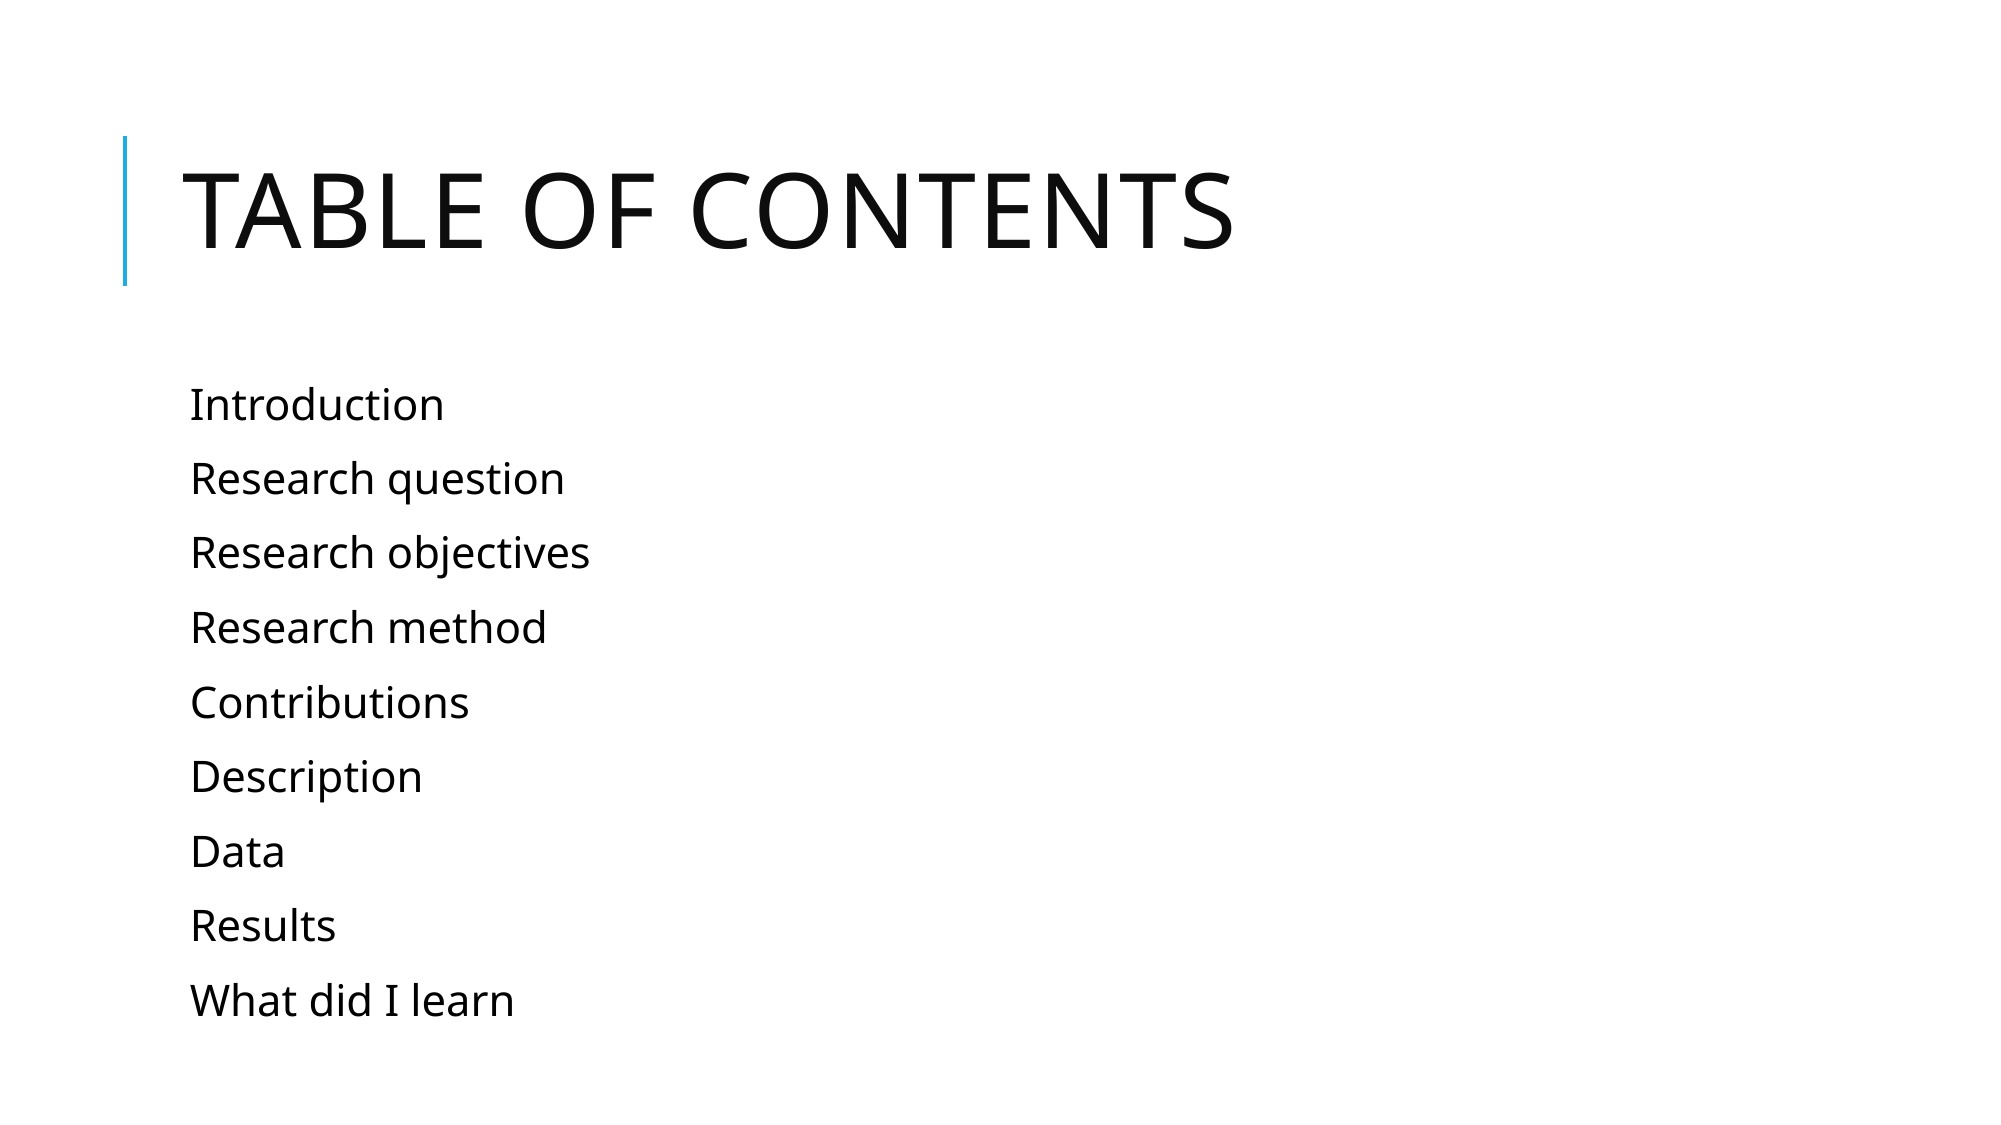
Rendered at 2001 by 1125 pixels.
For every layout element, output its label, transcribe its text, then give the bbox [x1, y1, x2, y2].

title Table of Contents [168, 96, 1763, 342]
list Introduction Research question Research objectives Research method Contributions Description Data Results What did I learn [168, 375, 1763, 1035]
